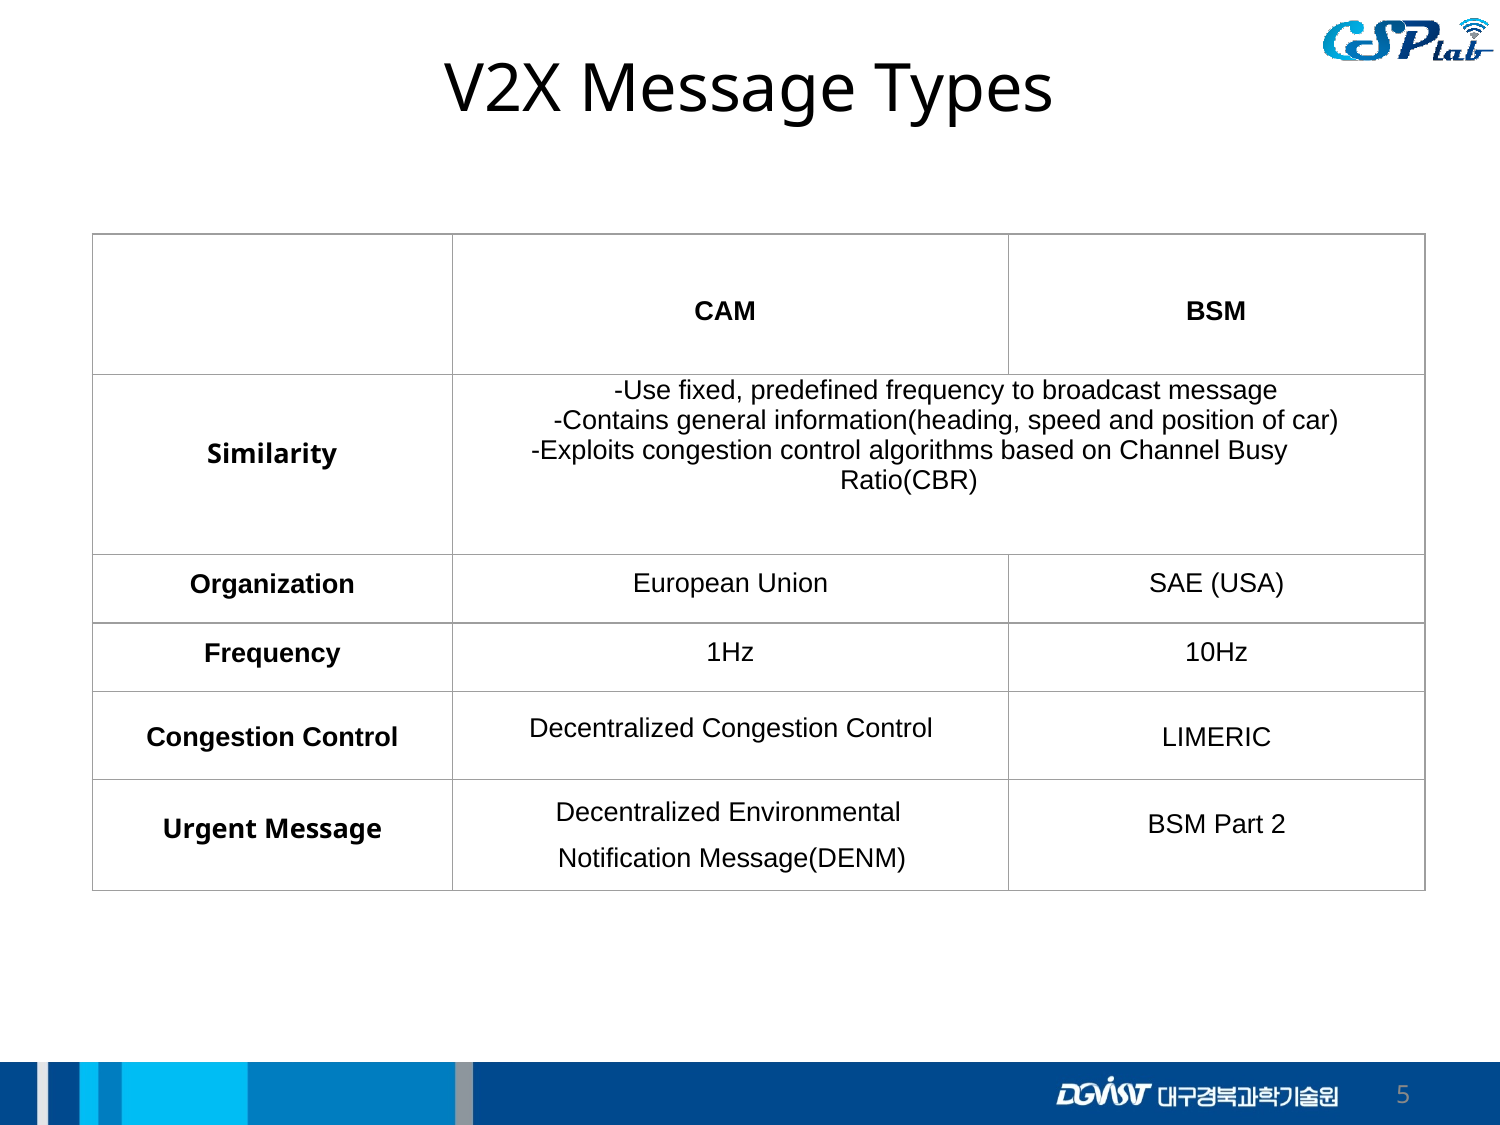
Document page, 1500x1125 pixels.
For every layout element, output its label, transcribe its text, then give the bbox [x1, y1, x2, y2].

table_cell 1Hz [453, 624, 1008, 691]
table_cell Urgent Message [93, 780, 452, 890]
table_header [93, 235, 452, 374]
title V2X Message Types [75, 45, 1425, 126]
picture [1322, 7, 1494, 78]
table_cell -Use fixed, predefined frequency to broadcast message -Contains general information(heading, speed and position of car) -Exploits congestion control algorithms based on Channel Busy Ratio(CBR) [453, 375, 1424, 554]
table_cell Similarity [93, 375, 452, 554]
picture [452, 1062, 1500, 1125]
picture [0, 1062, 78, 1125]
table_cell European Union [453, 555, 1008, 622]
table_cell Decentralized Environmental Notification Message(DENM) [453, 780, 1008, 890]
table_cell 10Hz [1009, 624, 1424, 691]
table_cell Decentralized Congestion Control [453, 692, 1008, 779]
table_cell BSM Part 2 [1009, 780, 1424, 890]
table_header CAM [453, 235, 1008, 374]
table_cell Frequency [93, 624, 452, 691]
table_cell Organization [93, 555, 452, 622]
table_cell SAE (USA) [1009, 555, 1424, 622]
table_cell LIMERIC [1009, 692, 1424, 779]
table_cell Congestion Control [93, 692, 452, 779]
table_header BSM [1009, 235, 1424, 374]
slide_number ‹#› [1075, 1065, 1426, 1125]
